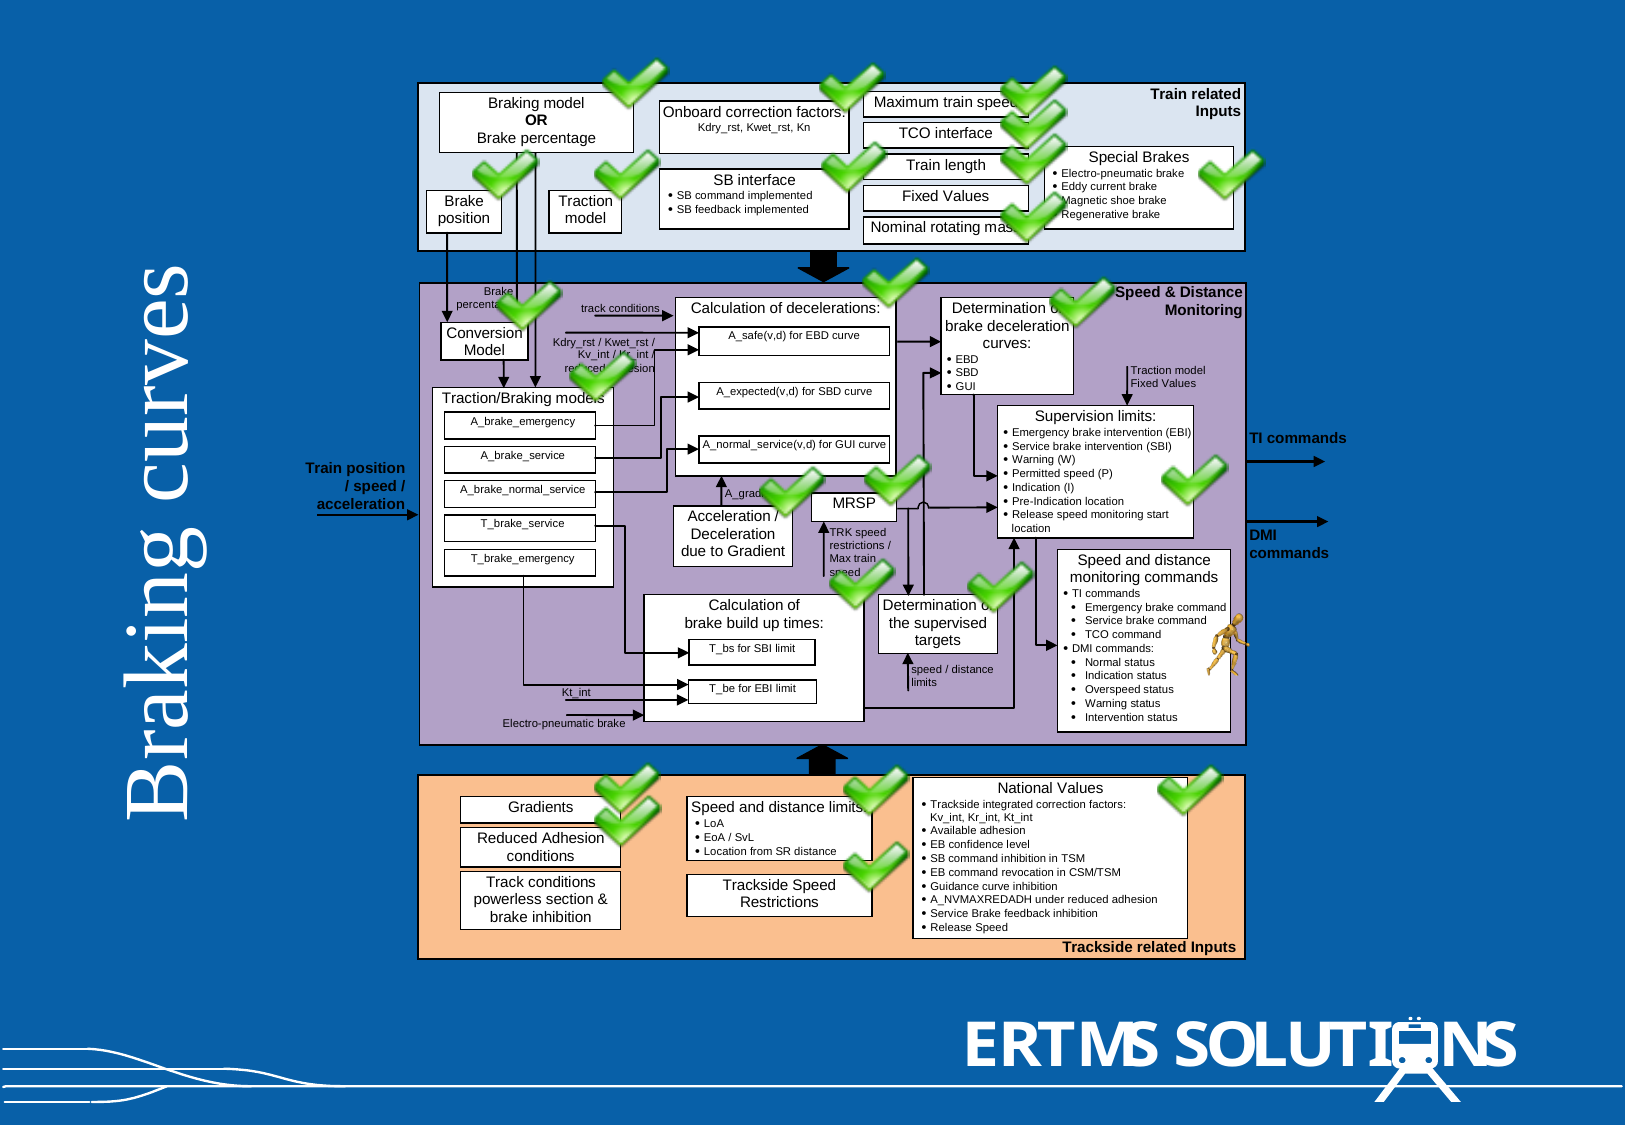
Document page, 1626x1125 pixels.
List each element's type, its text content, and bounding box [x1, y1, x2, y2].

picture [862, 251, 930, 320]
picture [594, 144, 662, 212]
picture [821, 136, 889, 204]
picture [1049, 271, 1117, 339]
picture [864, 449, 932, 517]
picture [828, 553, 897, 621]
picture [602, 52, 670, 120]
picture [569, 345, 637, 414]
picture [1161, 449, 1229, 517]
picture [842, 759, 911, 827]
picture [967, 556, 1035, 624]
picture [1000, 60, 1068, 254]
picture [496, 275, 564, 343]
picture [758, 461, 826, 529]
picture [1200, 611, 1252, 678]
picture [472, 144, 540, 212]
picture [1156, 759, 1224, 827]
title Braking curves [39, 0, 263, 1086]
picture [842, 836, 911, 904]
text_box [297, 67, 1354, 967]
picture [819, 57, 887, 125]
picture [1198, 144, 1266, 212]
picture [594, 757, 662, 858]
